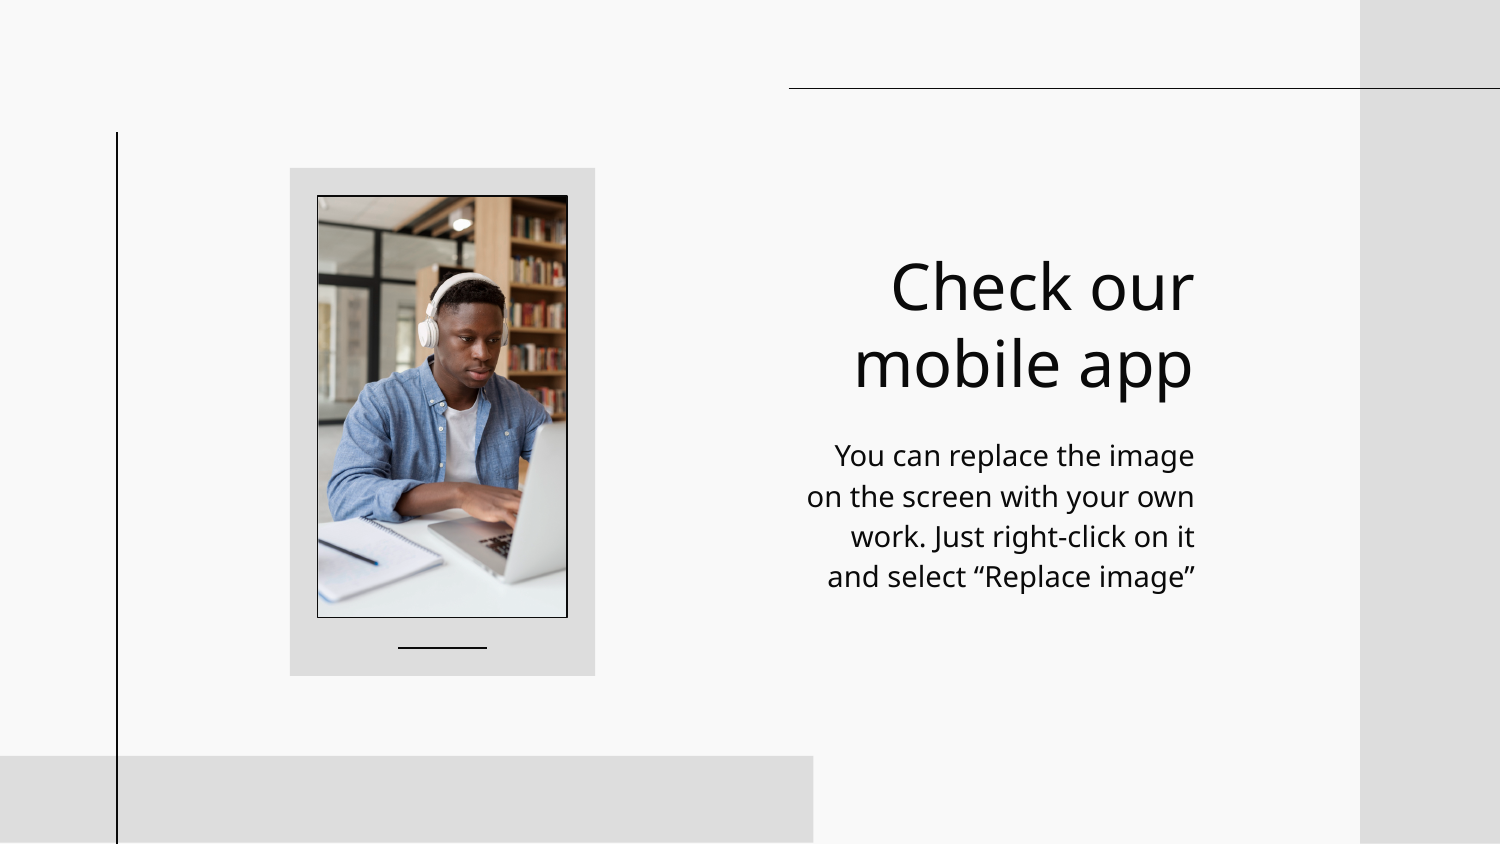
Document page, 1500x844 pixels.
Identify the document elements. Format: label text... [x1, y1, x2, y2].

picture [318, 196, 567, 617]
subtitle You can replace the image on the screen with your own work. Just right-click on it and select “Replace image” [778, 417, 1211, 606]
title Check our mobile app [778, 230, 1211, 417]
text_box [289, 167, 596, 677]
